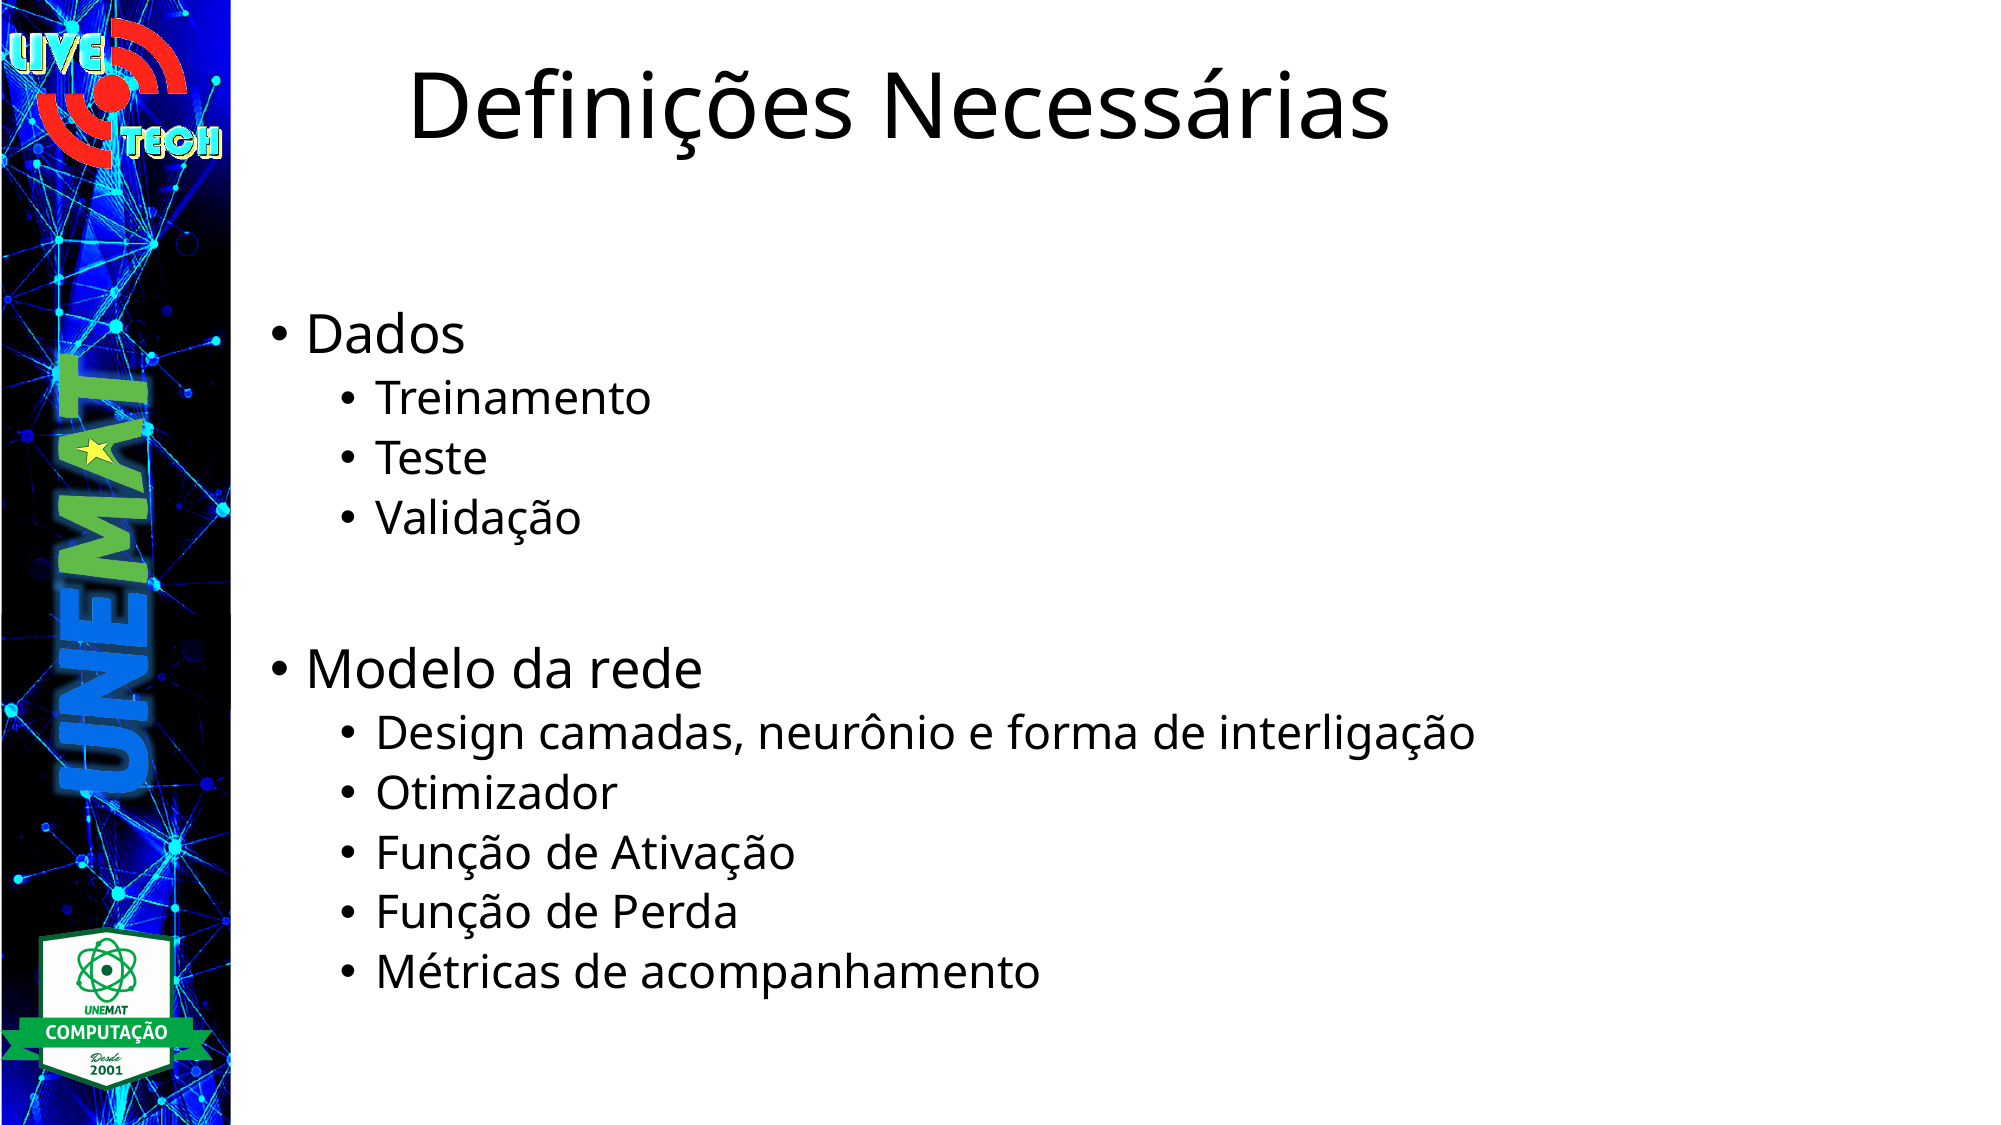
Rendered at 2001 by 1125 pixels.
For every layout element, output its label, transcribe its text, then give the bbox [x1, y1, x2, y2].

picture [0, 0, 231, 1125]
title Definições Necessárias [391, 0, 1999, 218]
list Dados Treinamento Teste Validação Modelo da rede Design camadas, neurônio e forma de interligação Otimizador Função de Ativação Função de Perda Métricas de acompanhamento [255, 299, 1863, 1014]
